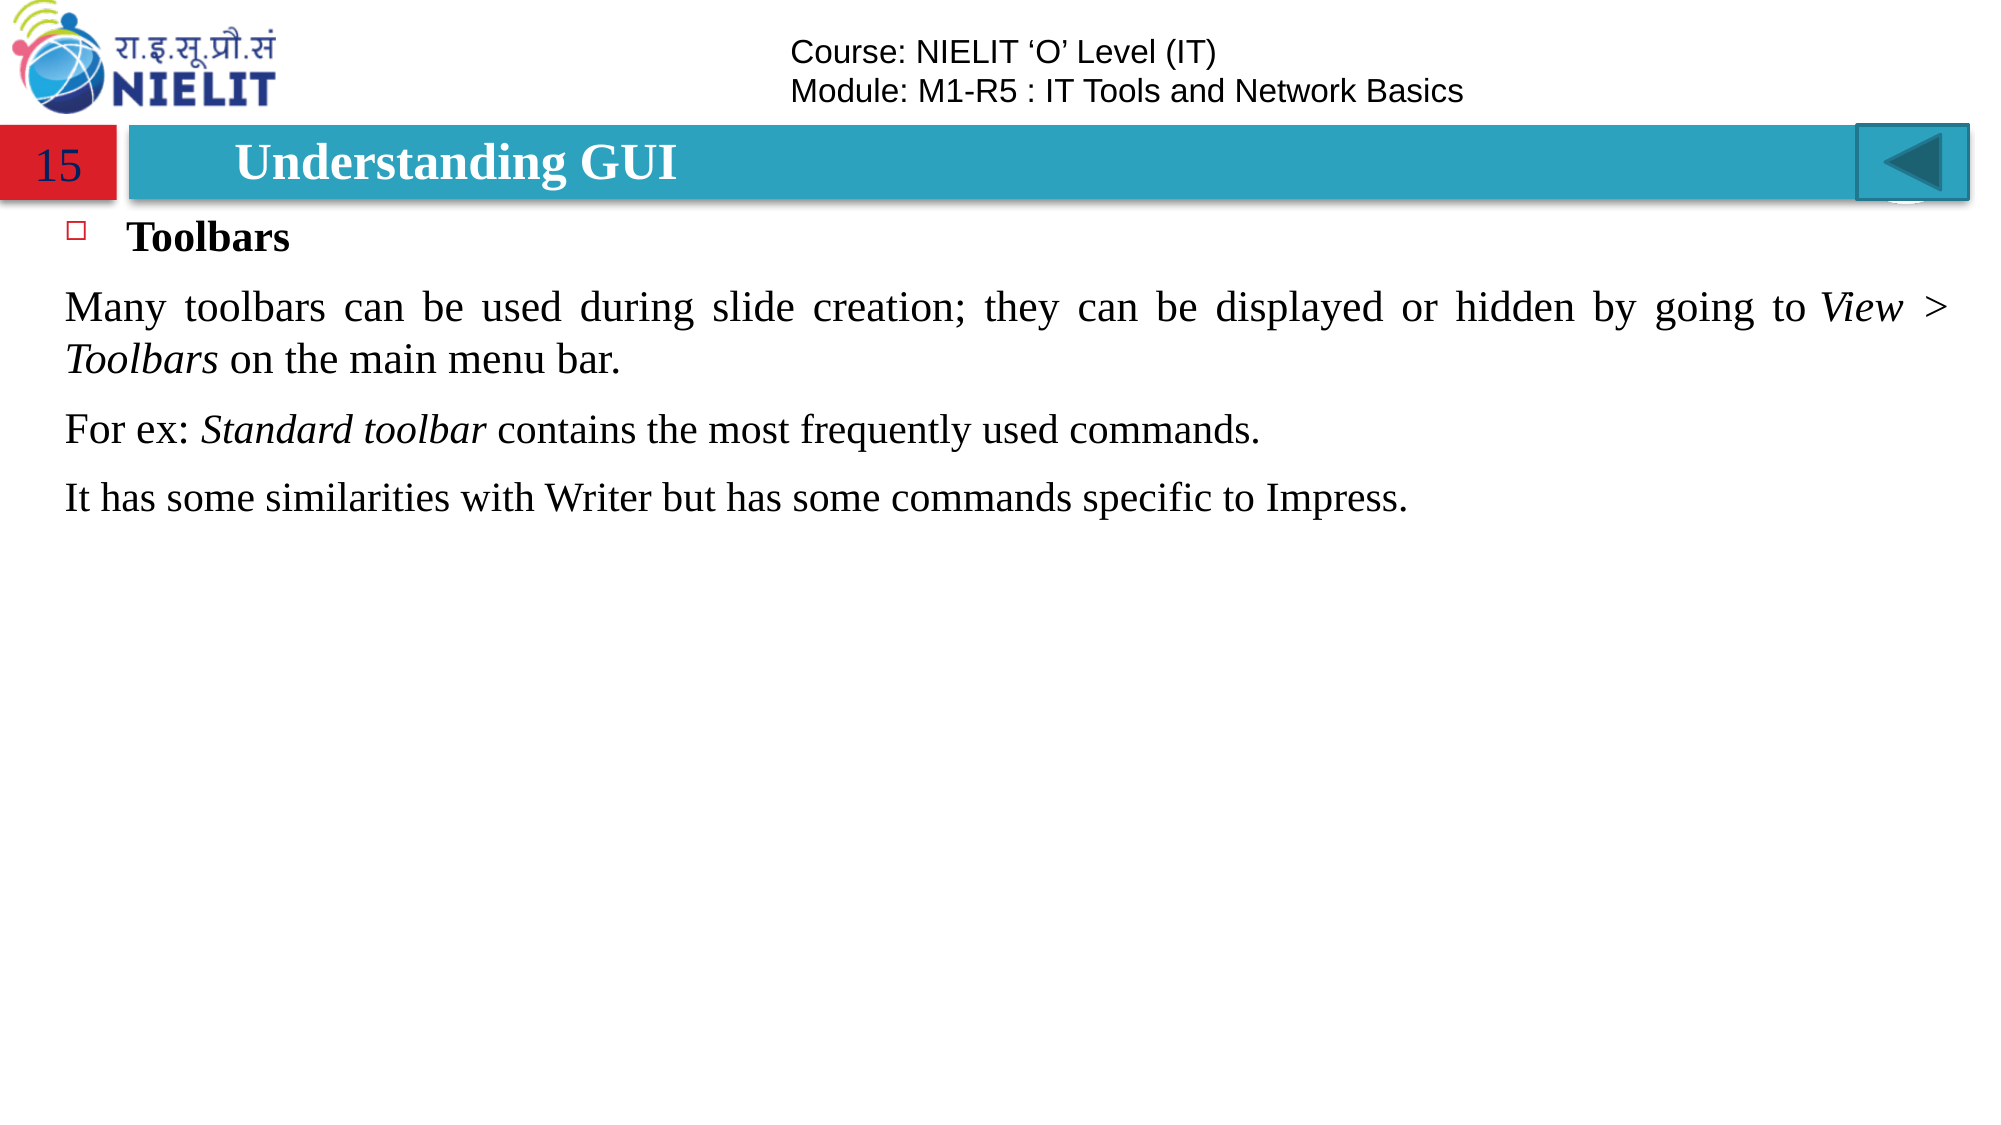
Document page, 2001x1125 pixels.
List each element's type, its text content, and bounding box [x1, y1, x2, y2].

picture [307, 10, 1891, 121]
picture [12, 0, 276, 114]
list Toolbars Many toolbars can be used during slide creation; they can be displayed or hidden by going to View > Toolbars on the main menu bar. For ex: Standard toolbar contains the most frequently used commands. It has some similarities with Writer but has some commands specific to Impress. [46, 199, 1969, 1005]
slide_number 15 [0, 125, 117, 200]
title Understanding GUI [216, 125, 1969, 199]
